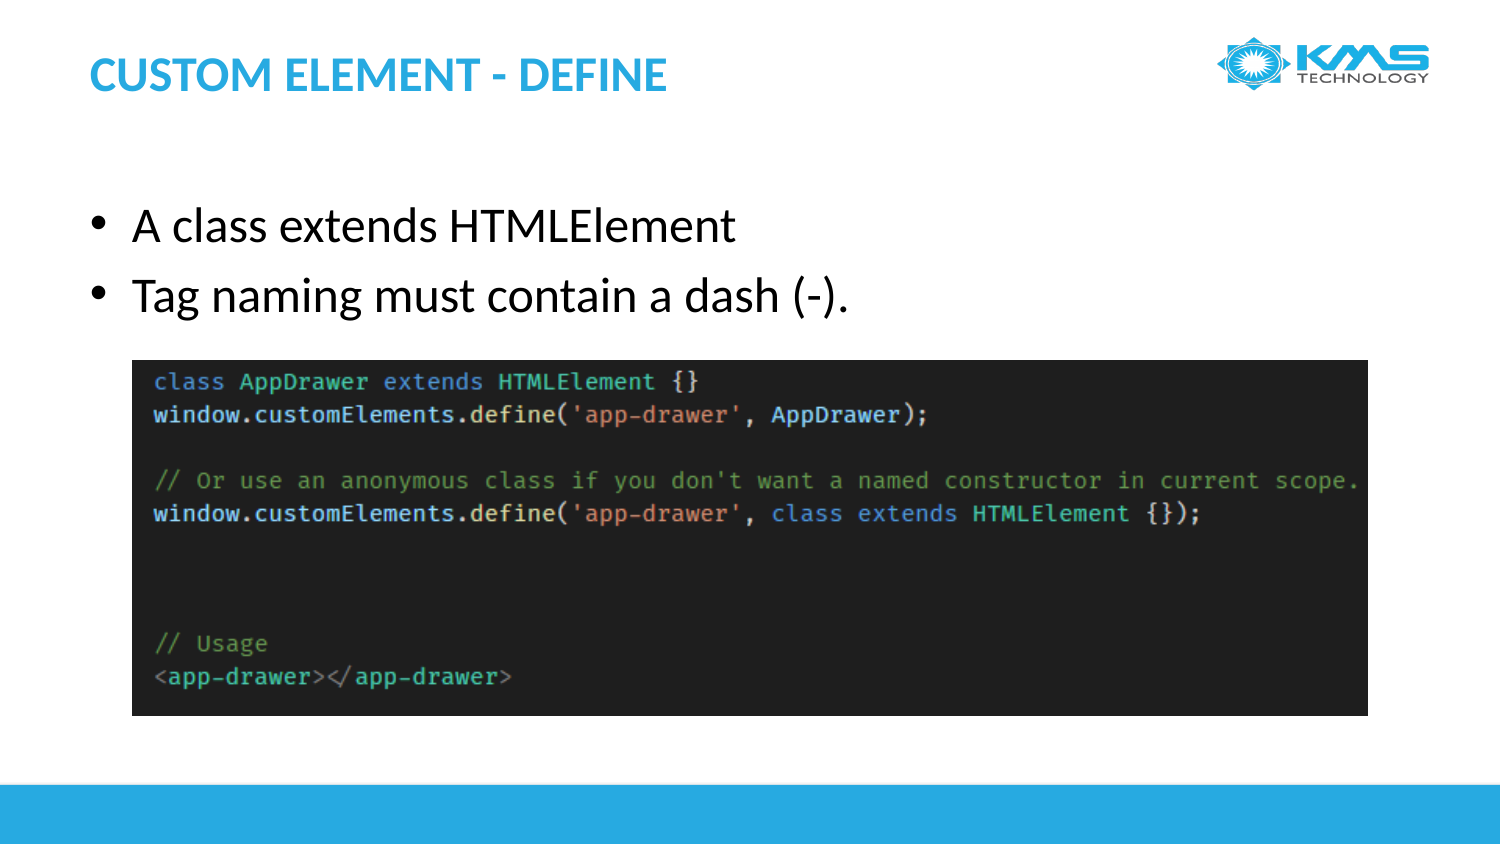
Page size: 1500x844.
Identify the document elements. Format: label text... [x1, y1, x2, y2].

list A class extends HTMLElement Tag naming must contain a dash (-). [75, 184, 1425, 742]
title Custom Element - Define [75, 33, 1102, 113]
picture [131, 360, 1369, 716]
picture [1208, 33, 1436, 95]
